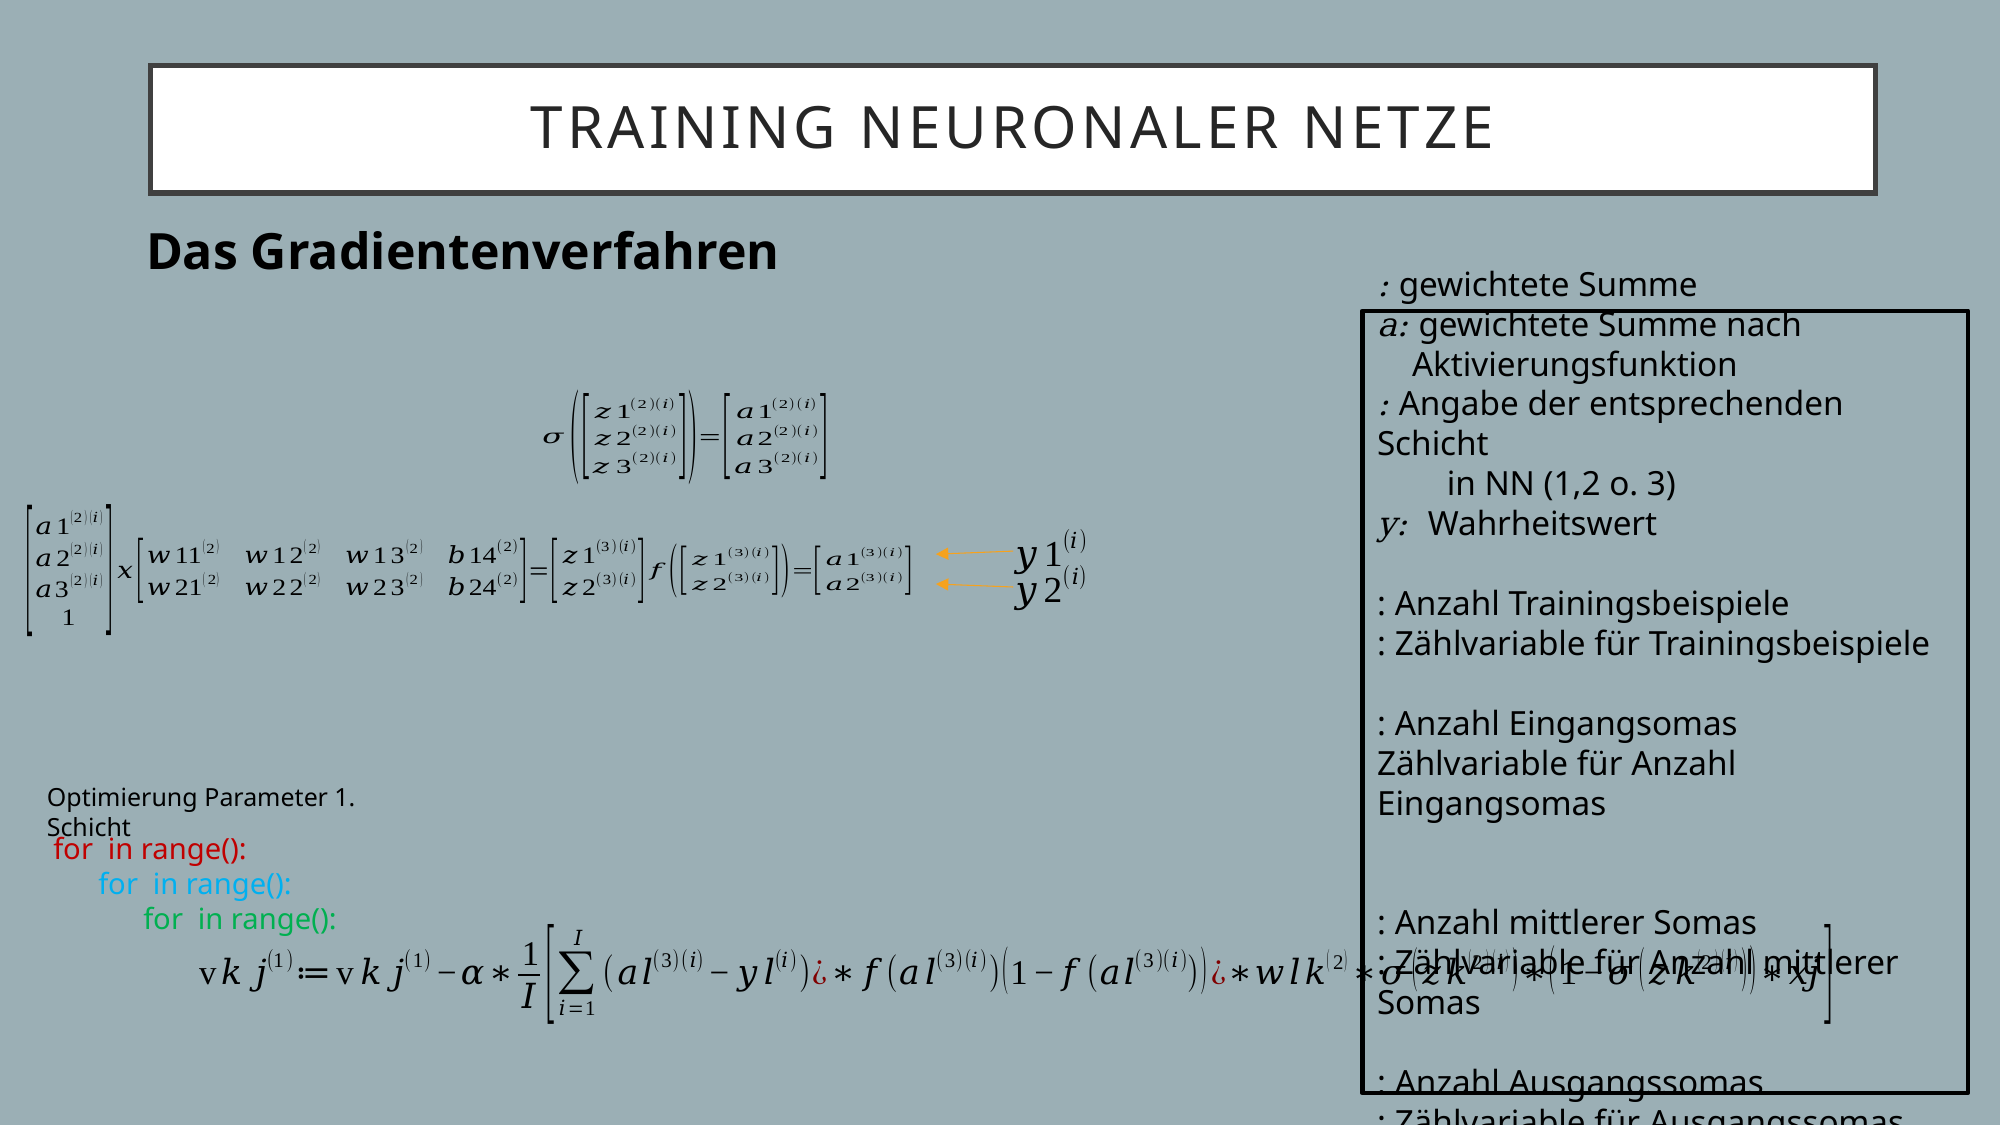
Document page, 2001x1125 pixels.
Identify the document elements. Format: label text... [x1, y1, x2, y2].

text_box Training neuronaler Netze [150, 65, 1876, 193]
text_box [23, 386, 913, 638]
text_box Das Gradientenverfahren [131, 211, 795, 287]
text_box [935, 551, 1014, 555]
text_box Optimierung Parameter 1. Schicht [32, 774, 421, 849]
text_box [935, 583, 1014, 587]
